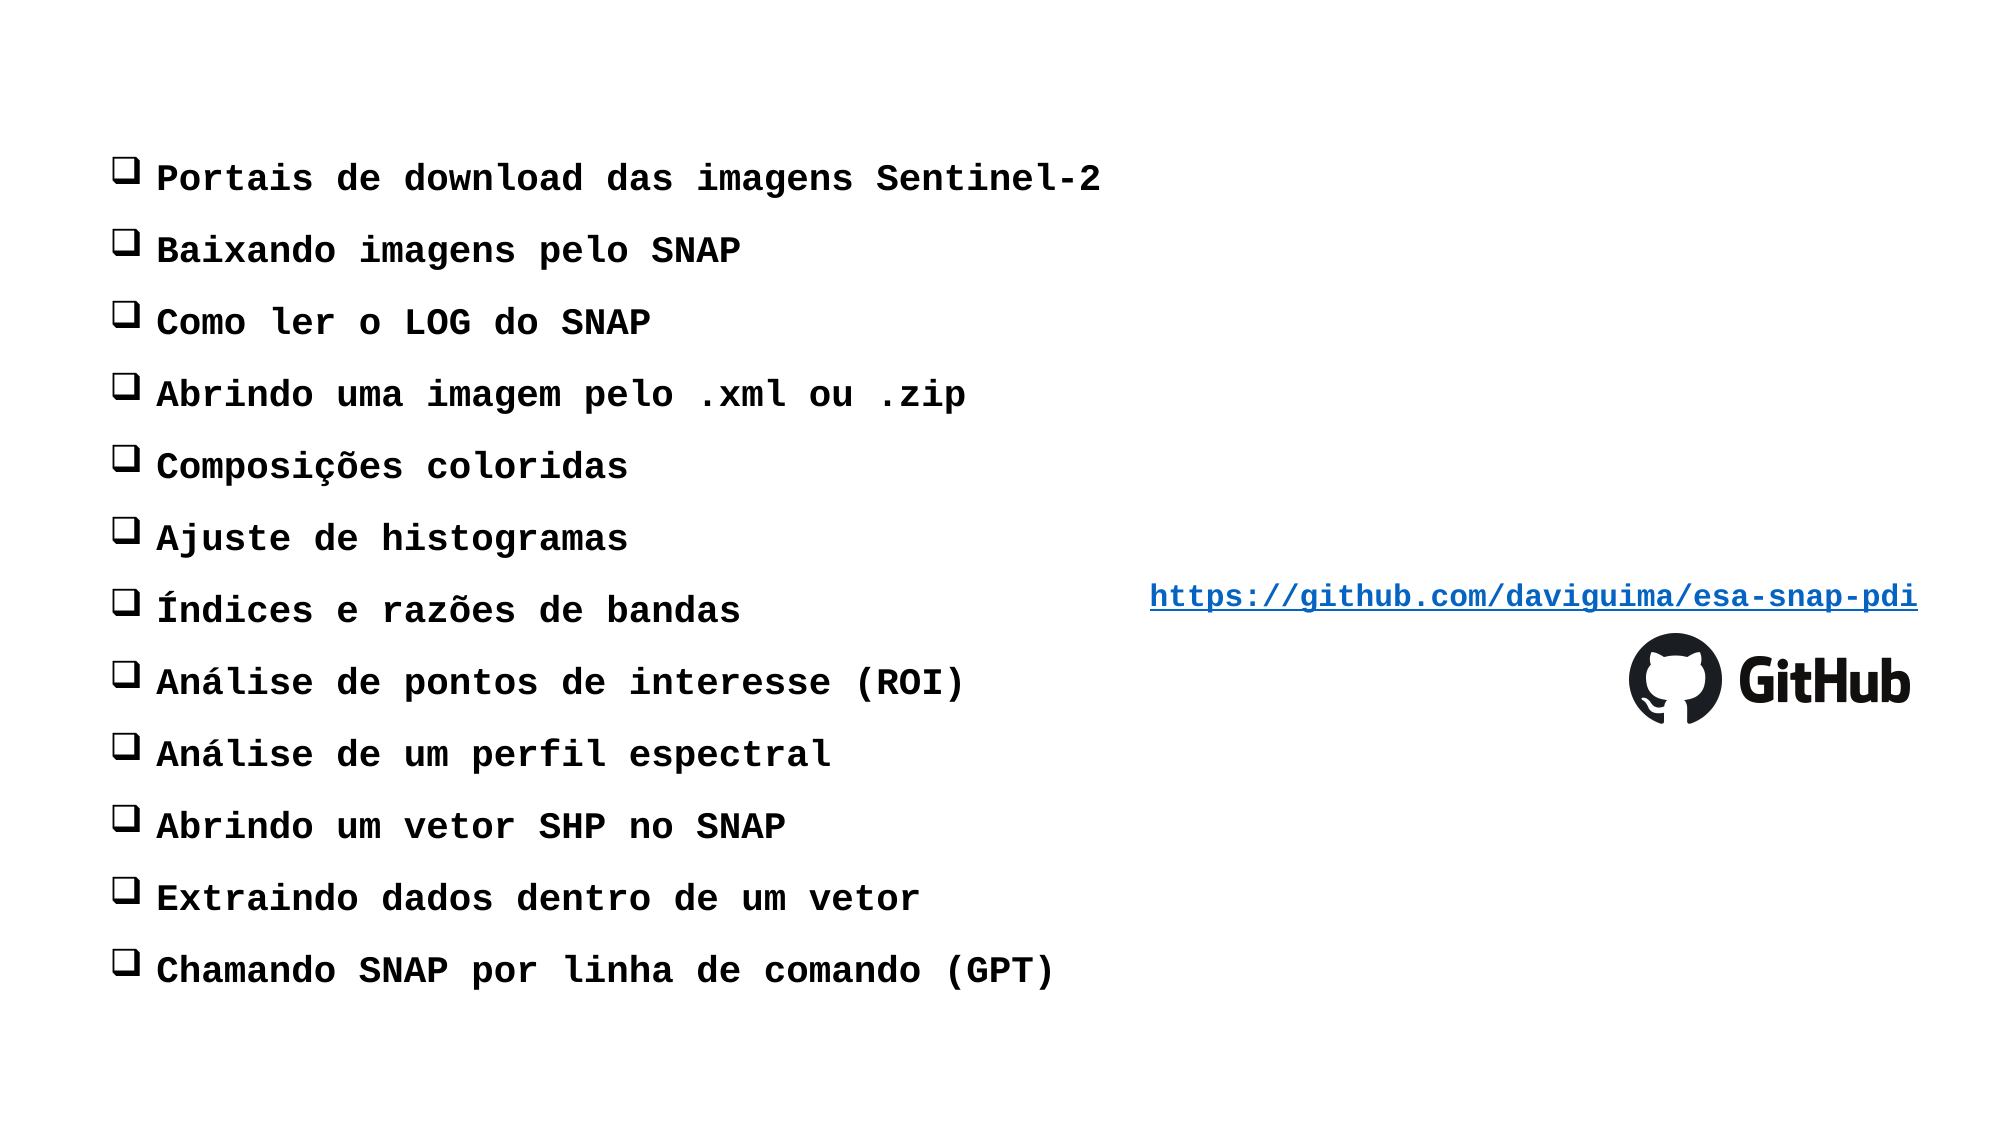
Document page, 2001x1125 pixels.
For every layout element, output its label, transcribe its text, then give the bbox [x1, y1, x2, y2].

text_box https://github.com/daviguima/esa-snap-pdi [1134, 567, 2000, 620]
text_box Portais de download das imagens Sentinel-2 Baixando imagens pelo SNAP Como ler o LOG do SNAP Abrindo uma imagem pelo .xml ou .zip Composições coloridas Ajuste de histogramas Índices e razões de bandas Análise de pontos de interesse (ROI) Análise de um perfil espectral Abrindo um vetor SHP no SNAP Extraindo dados dentro de um vetor Chamando SNAP por linha de comando (GPT) [94, 118, 1213, 998]
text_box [1629, 633, 1910, 726]
